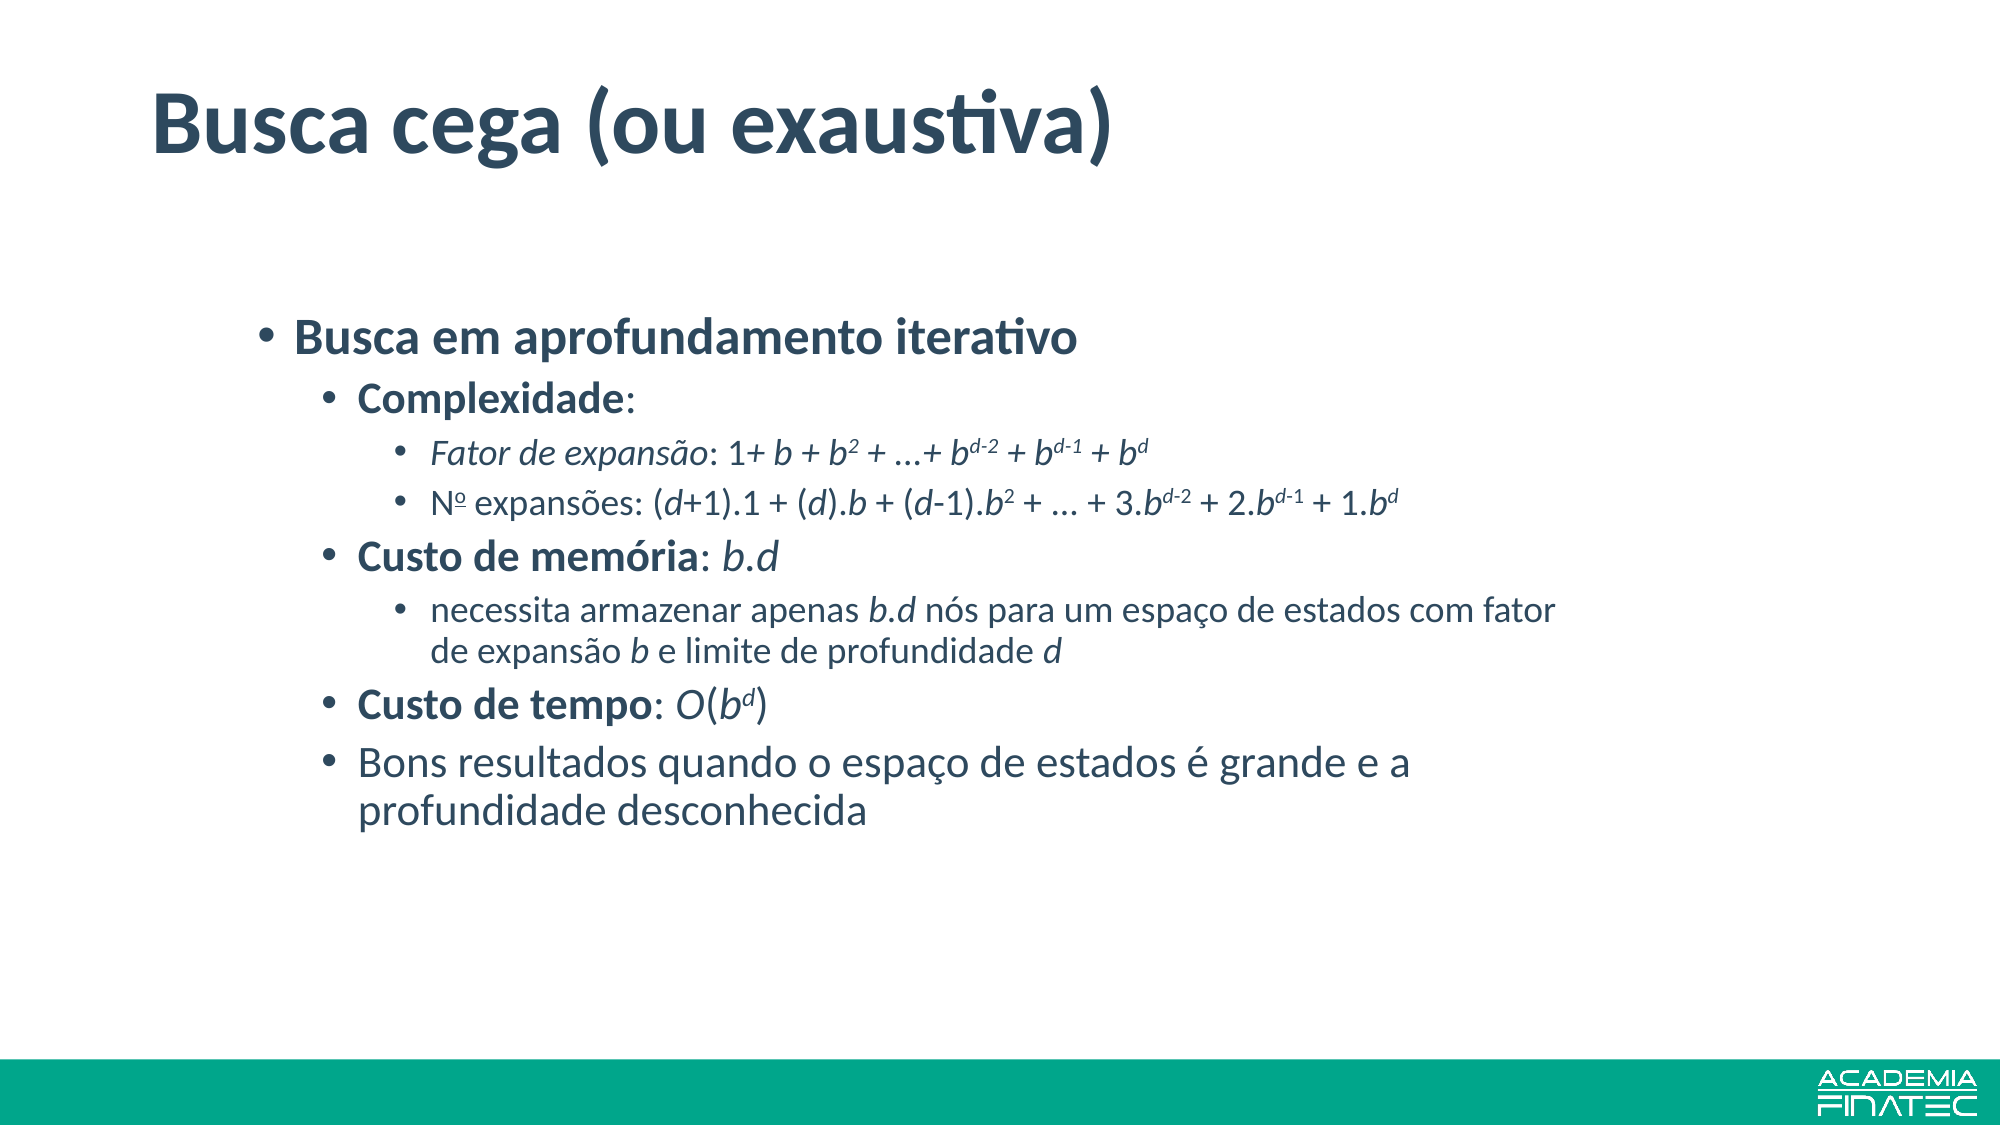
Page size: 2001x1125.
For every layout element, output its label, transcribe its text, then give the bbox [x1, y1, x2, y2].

picture [1811, 1062, 1984, 1122]
list Busca em aprofundamento iterativo Complexidade: Fator de expansão: 1+ b + b2 + ...+ bd-2 + bd-1 + bd No expansões: (d+1).1 + (d).b + (d-1).b2 + ... + 3.bd-2 + 2.bd-1 + 1.bd Custo de memória: b.d necessita armazenar apenas b.d nós para um espaço de estados com fator de expansão b e limite de profundidade d Custo de tempo: O(bd) Bons resultados quando o espaço de estados é grande e a profundidade desconhecida [169, 301, 1595, 845]
title Busca cega (ou exaustiva) [136, 14, 1862, 233]
